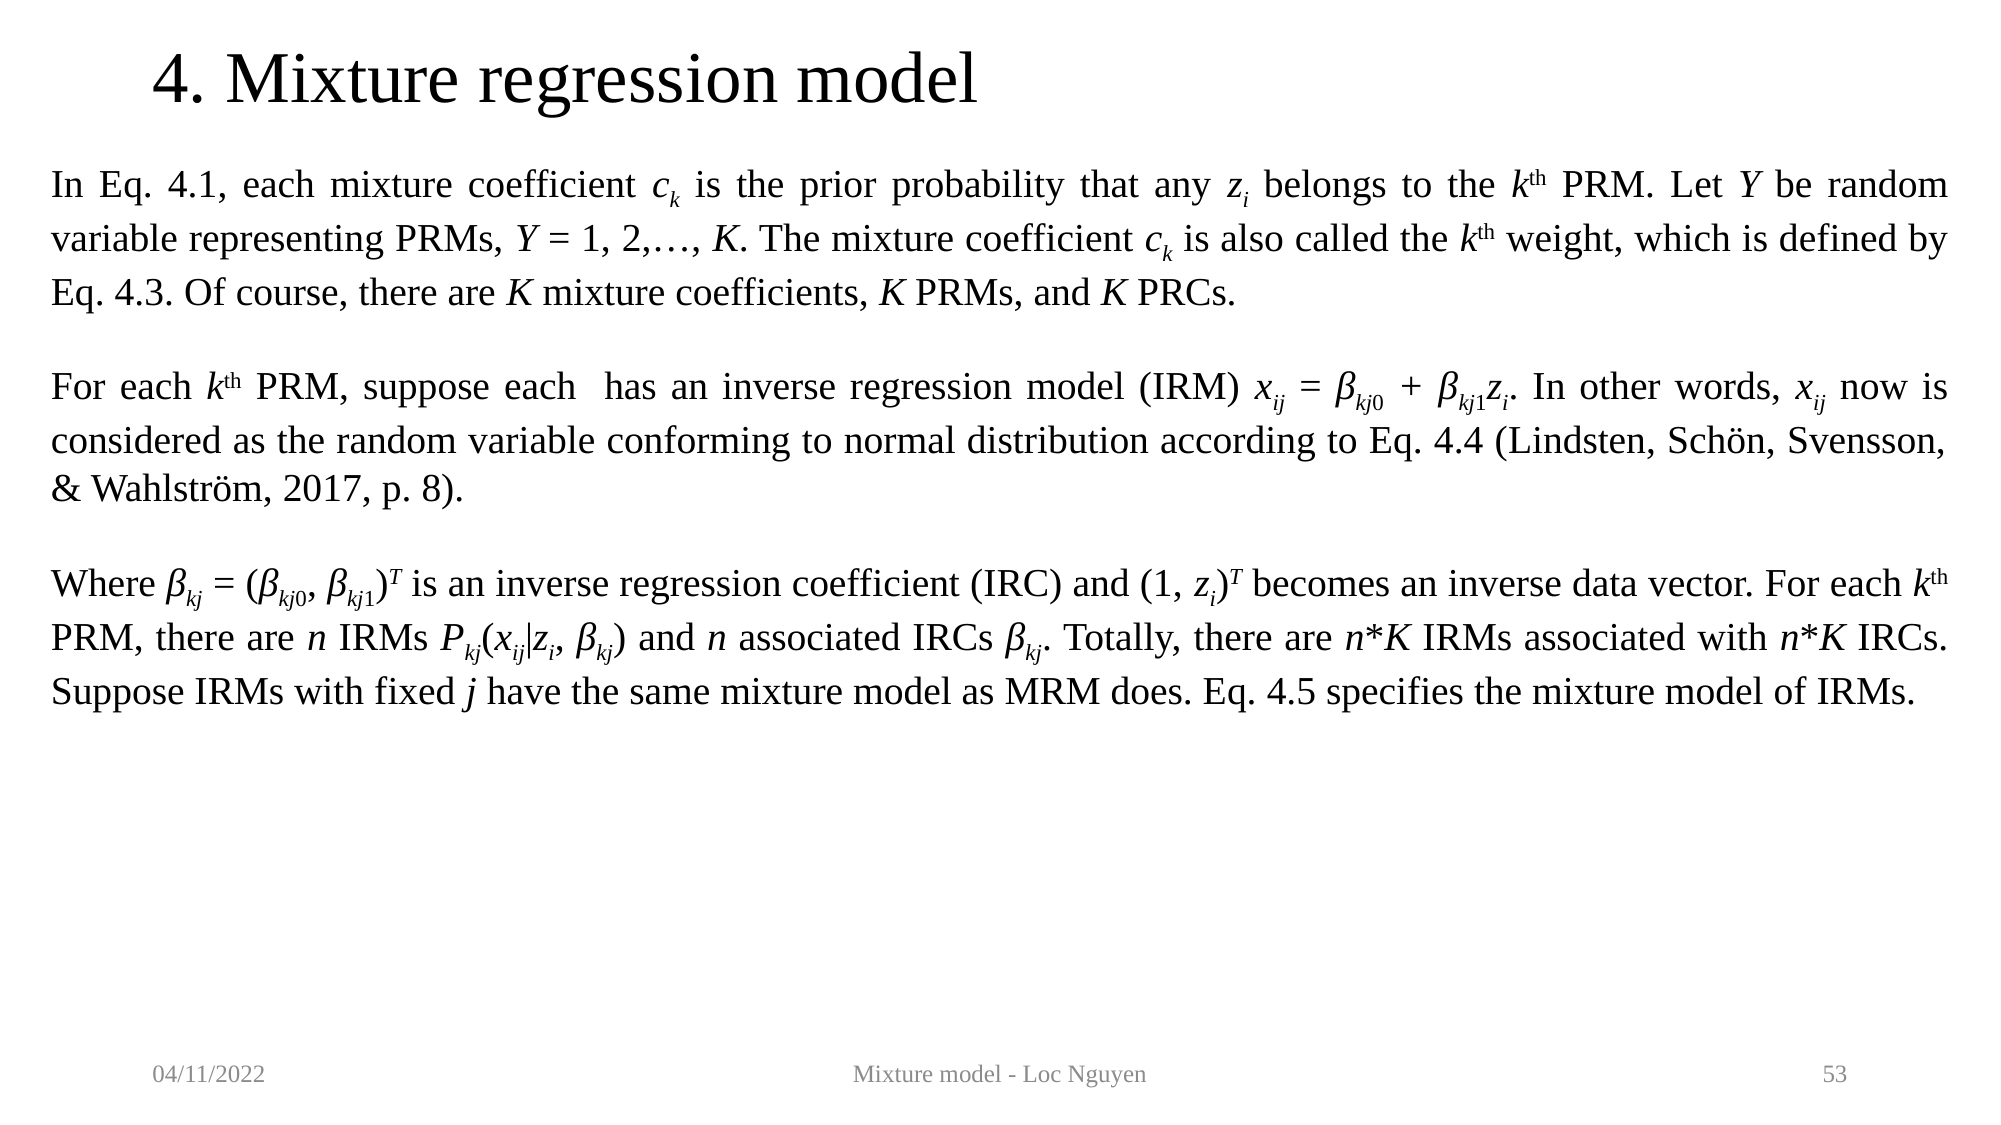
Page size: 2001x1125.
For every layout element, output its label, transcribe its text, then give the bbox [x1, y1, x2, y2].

footer Mixture model - Loc Nguyen [662, 1042, 1338, 1103]
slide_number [137, 1042, 588, 1103]
slide_number 53 [1412, 1042, 1863, 1103]
title 4. Mixture regression model [137, 19, 1863, 128]
